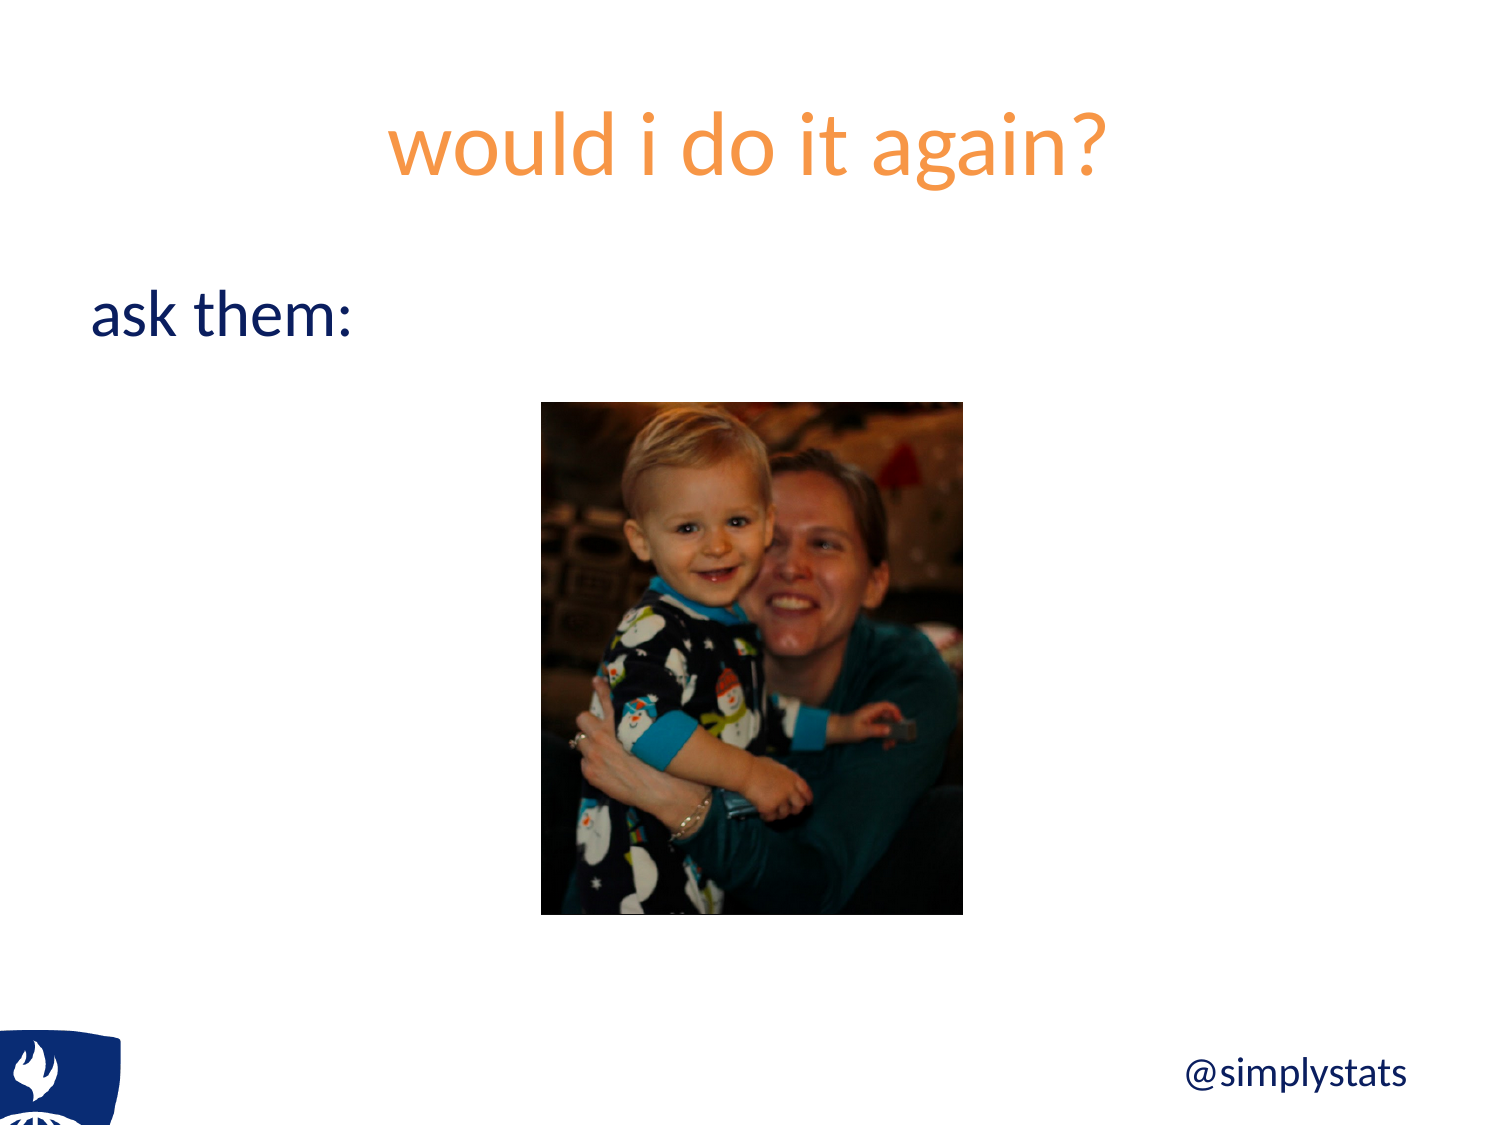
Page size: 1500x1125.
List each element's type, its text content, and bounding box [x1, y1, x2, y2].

picture [540, 402, 963, 916]
picture [0, 1025, 126, 1125]
list ask them: [75, 262, 1425, 1005]
title would i do it again? [75, 45, 1425, 233]
